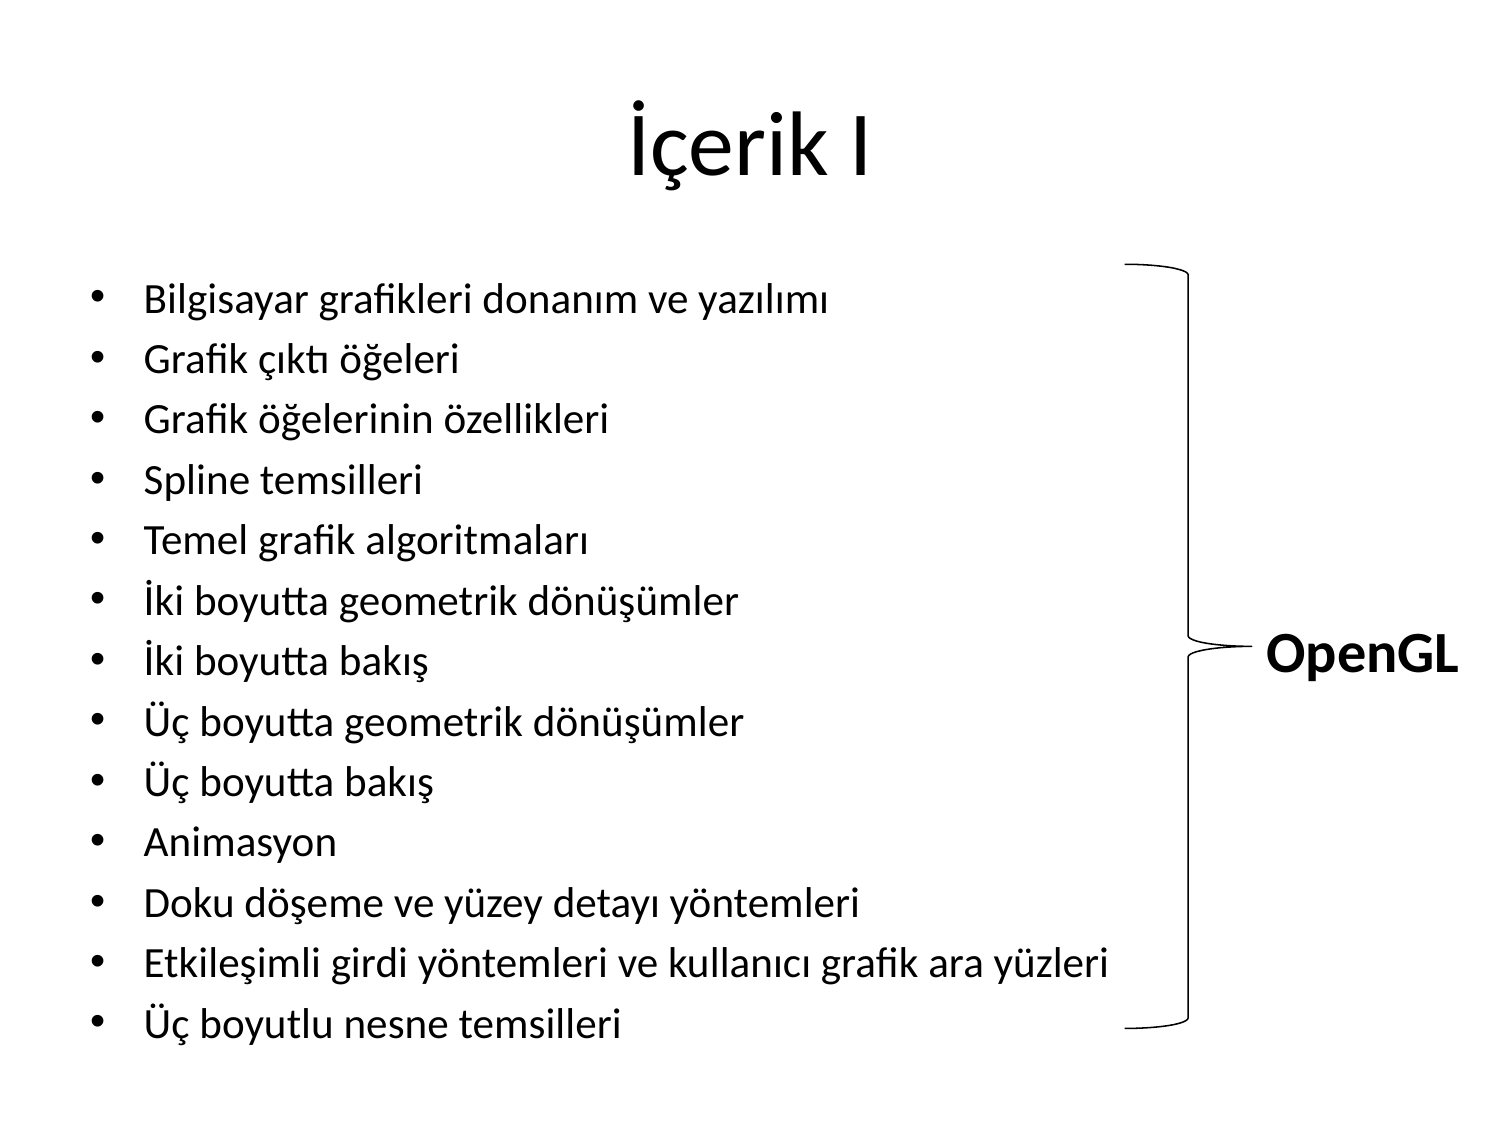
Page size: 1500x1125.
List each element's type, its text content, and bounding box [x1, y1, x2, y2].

text_box [1124, 263, 1253, 1030]
list Bilgisayar grafikleri donanım ve yazılımı Grafik çıktı öğeleri Grafik öğelerinin özellikleri Spline temsilleri Temel grafik algoritmaları İki boyutta geometrik dönüşümler İki boyutta bakış Üç boyutta geometrik dönüşümler Üç boyutta bakış Animasyon Doku döşeme ve yüzey detayı yöntemleri Etkileşimli girdi yöntemleri ve kullanıcı grafik ara yüzleri Üç boyutlu nesne temsilleri [75, 262, 1188, 1059]
text_box OpenGL [1251, 606, 1500, 692]
title İçerik I [75, 45, 1425, 233]
